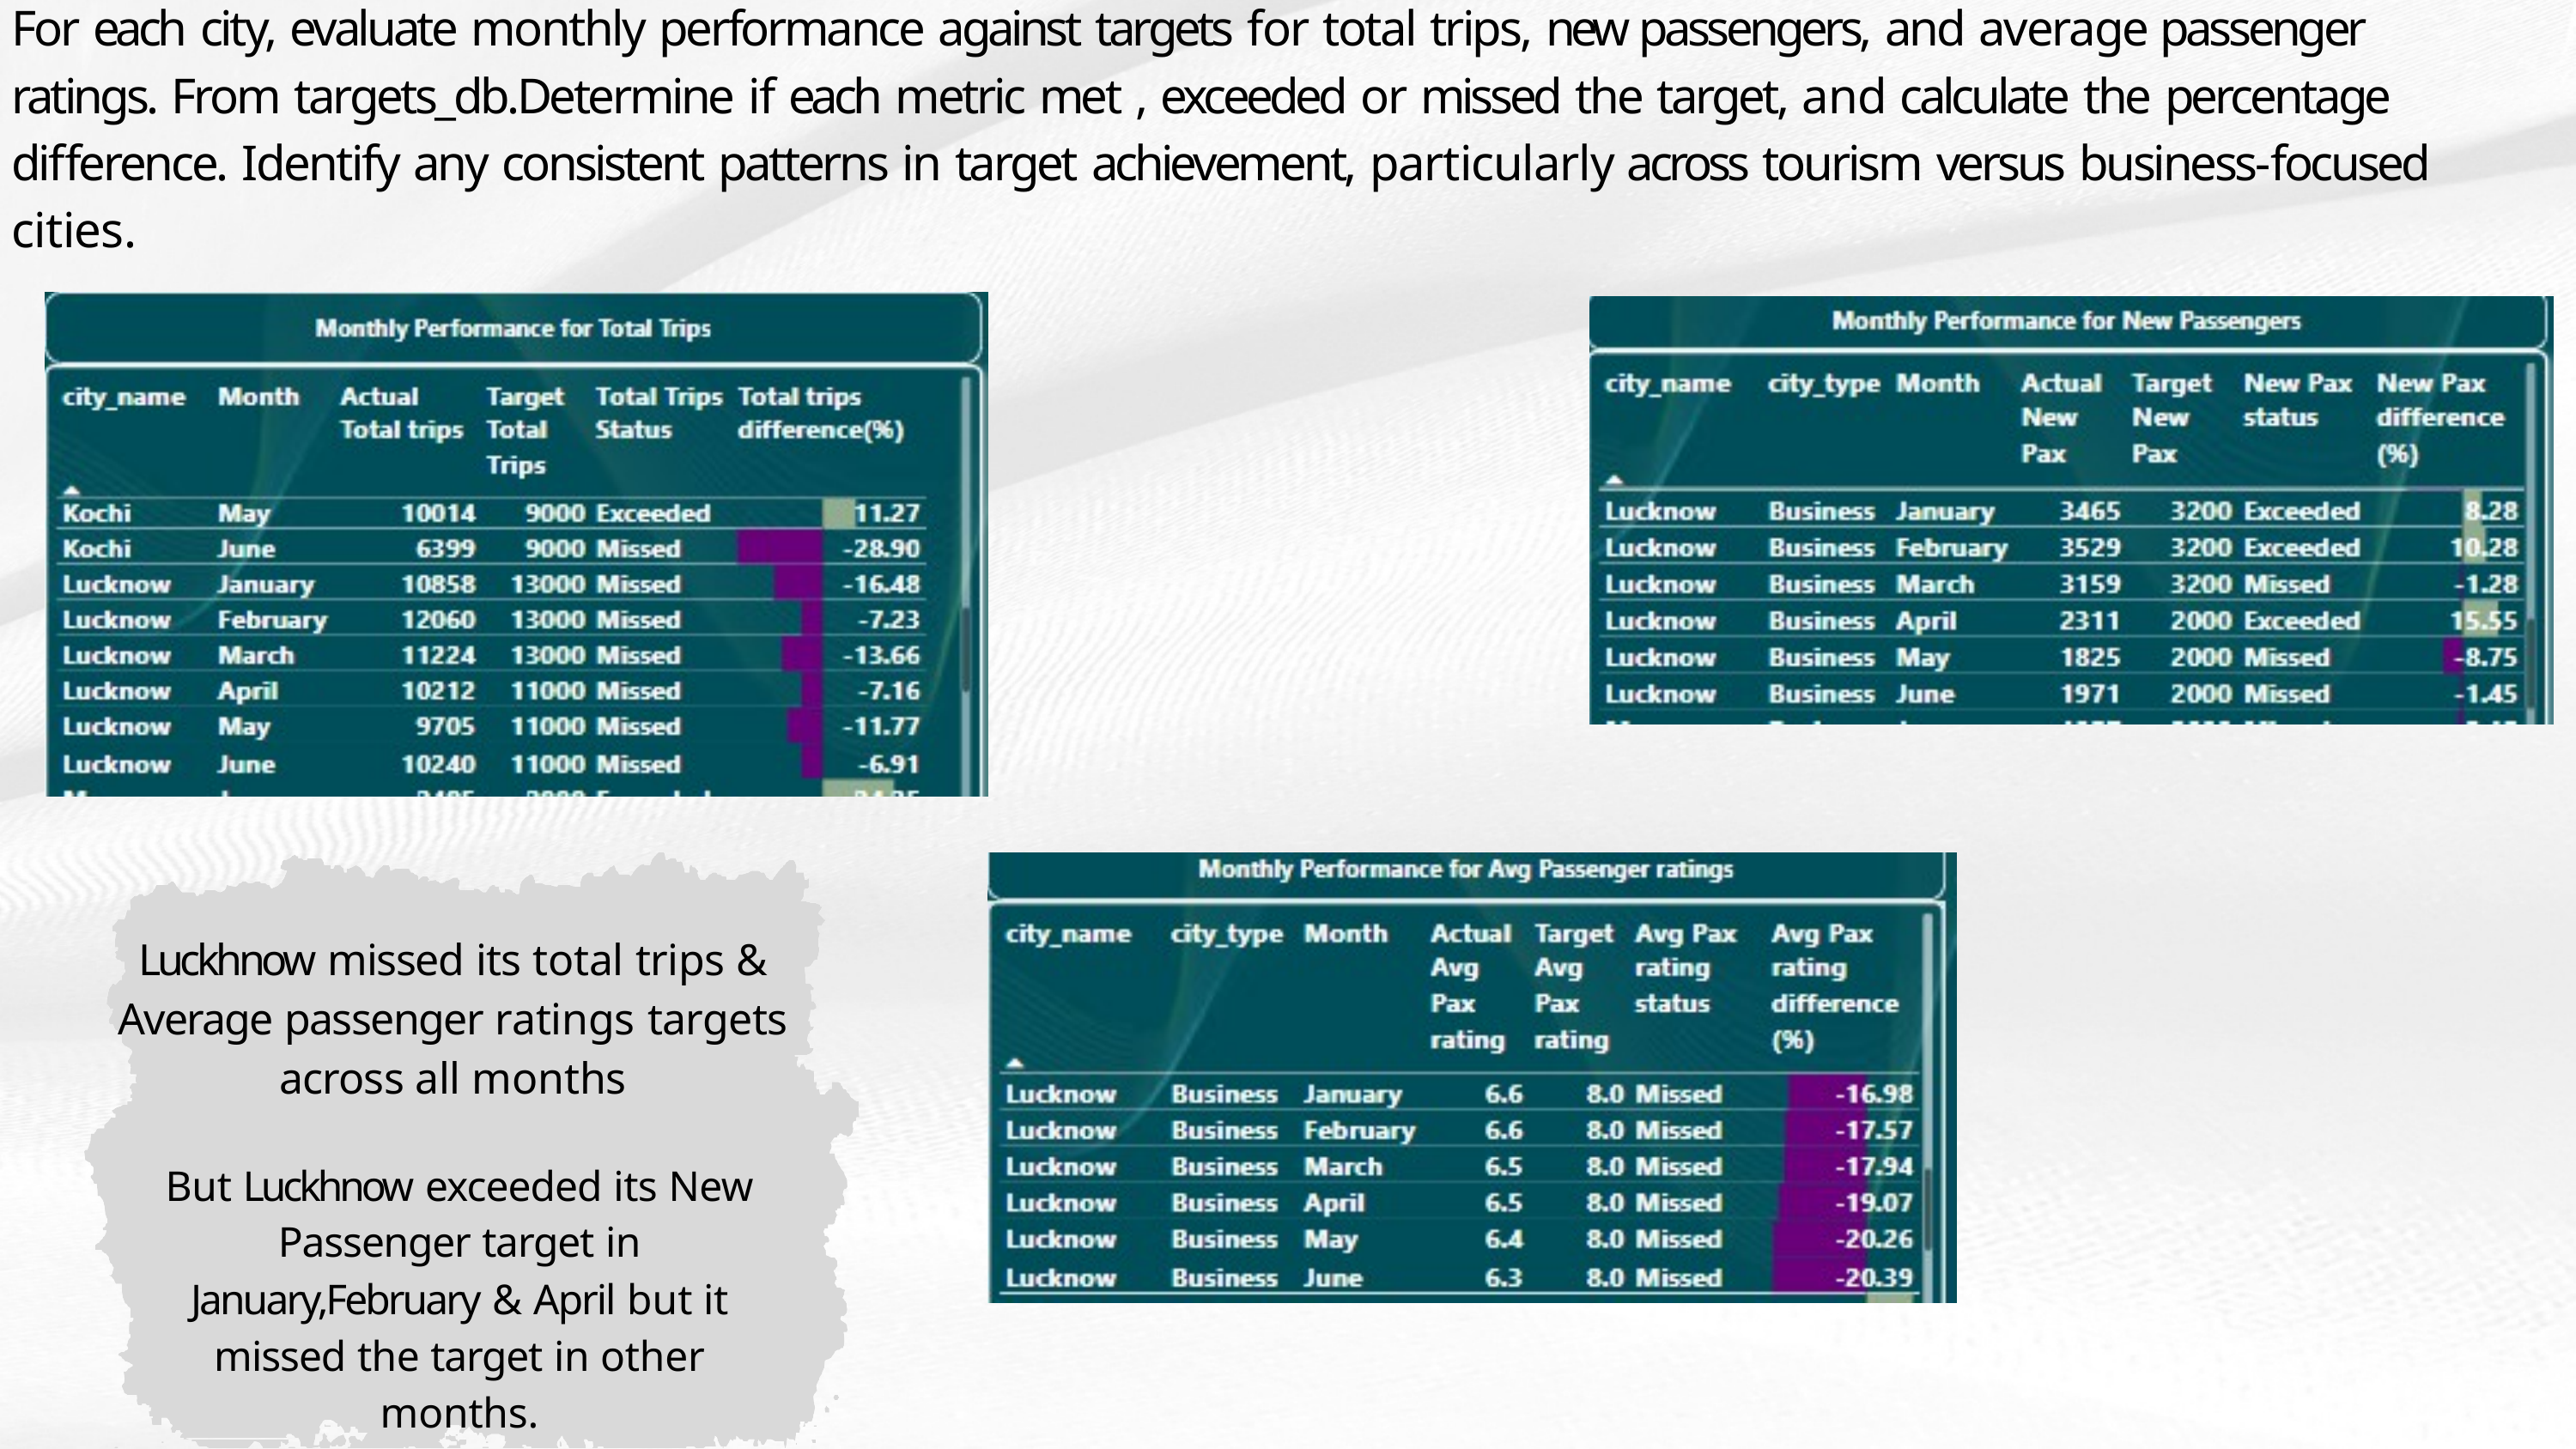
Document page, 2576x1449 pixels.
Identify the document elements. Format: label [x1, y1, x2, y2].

picture [84, 852, 860, 1448]
text_box [0, 0, 2576, 1449]
